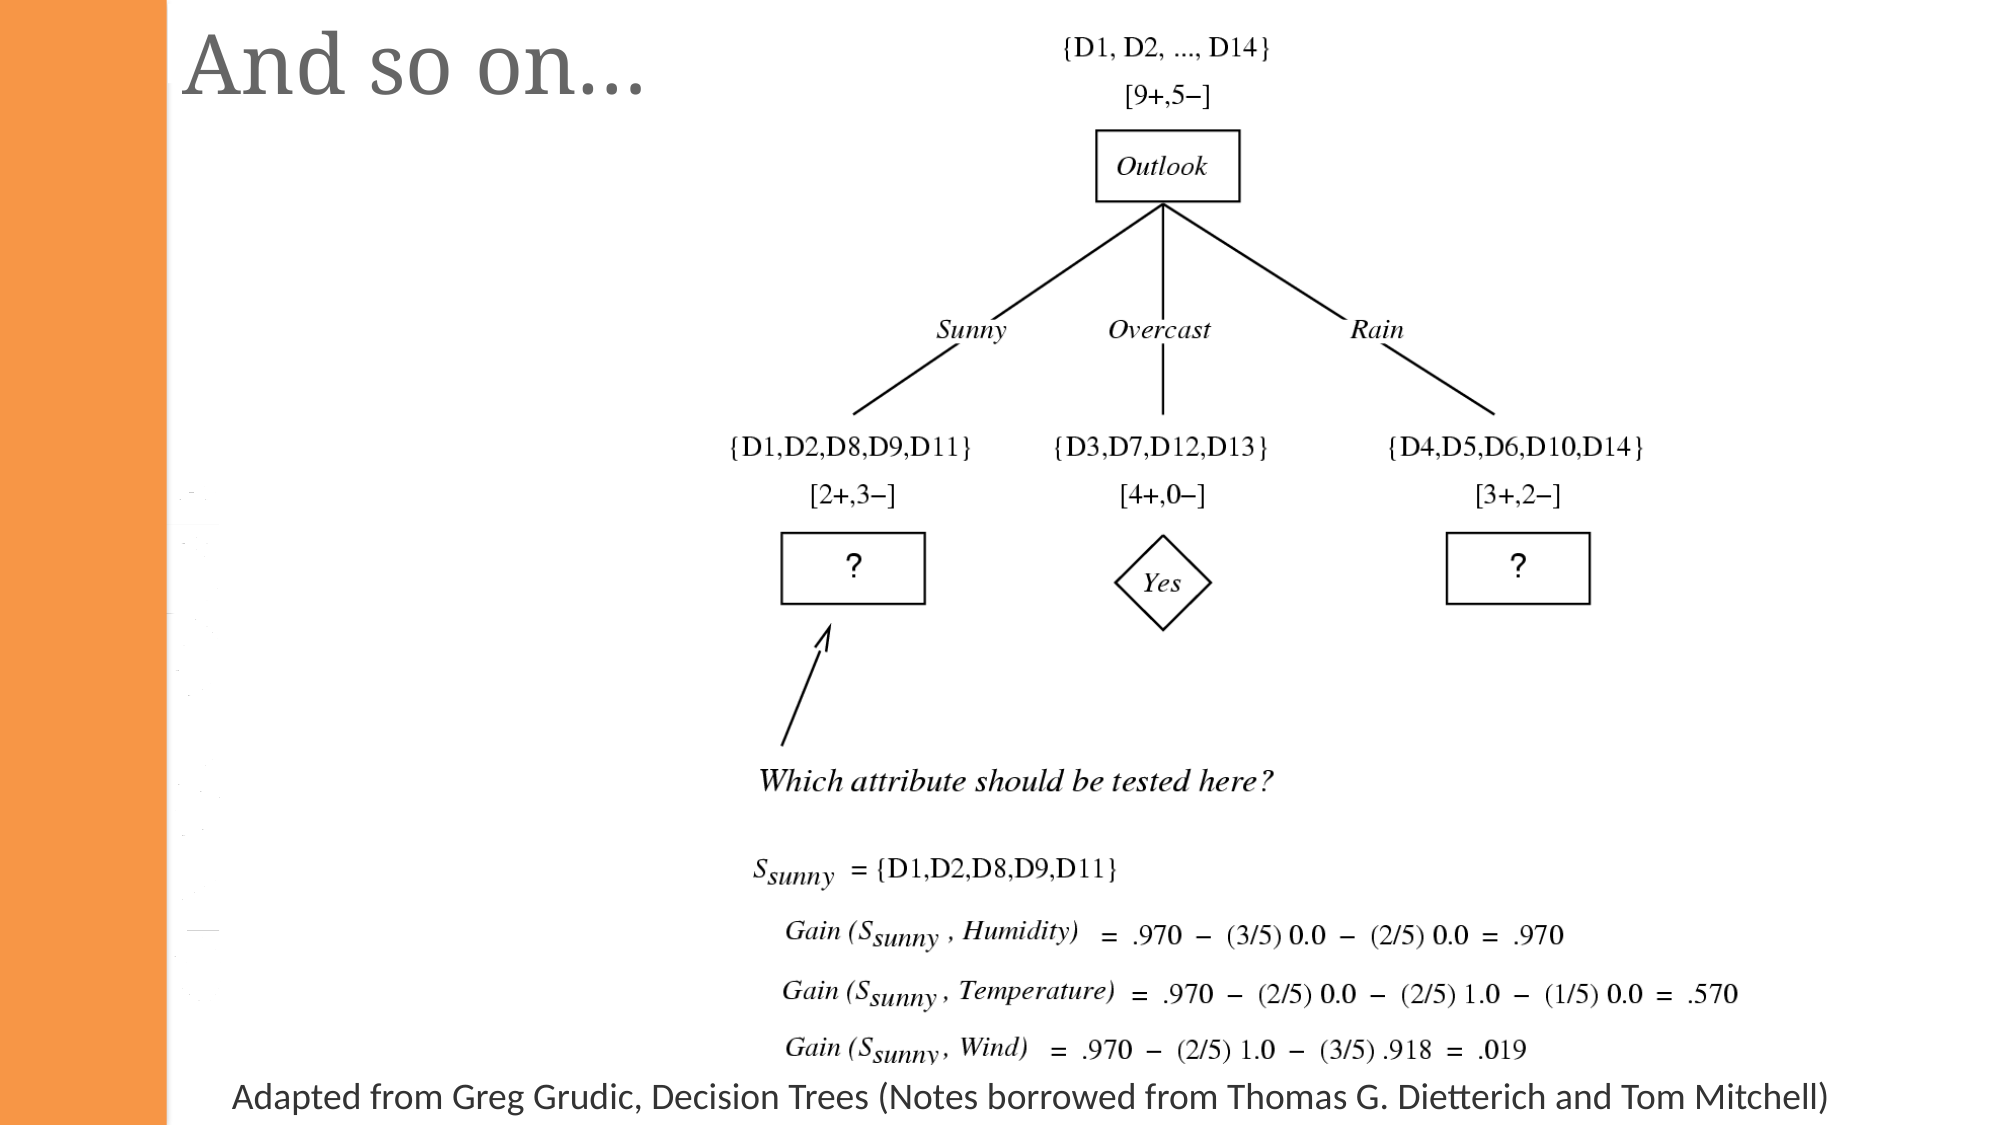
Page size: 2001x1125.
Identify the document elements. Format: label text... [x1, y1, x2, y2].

text_box Adapted from Greg Grudic, Decision Trees (Notes borrowed from Thomas G. Dietterich and Tom Mitchell) [217, 1064, 1989, 1125]
text_box And so on… [168, 3, 2000, 84]
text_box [670, 26, 1783, 1065]
